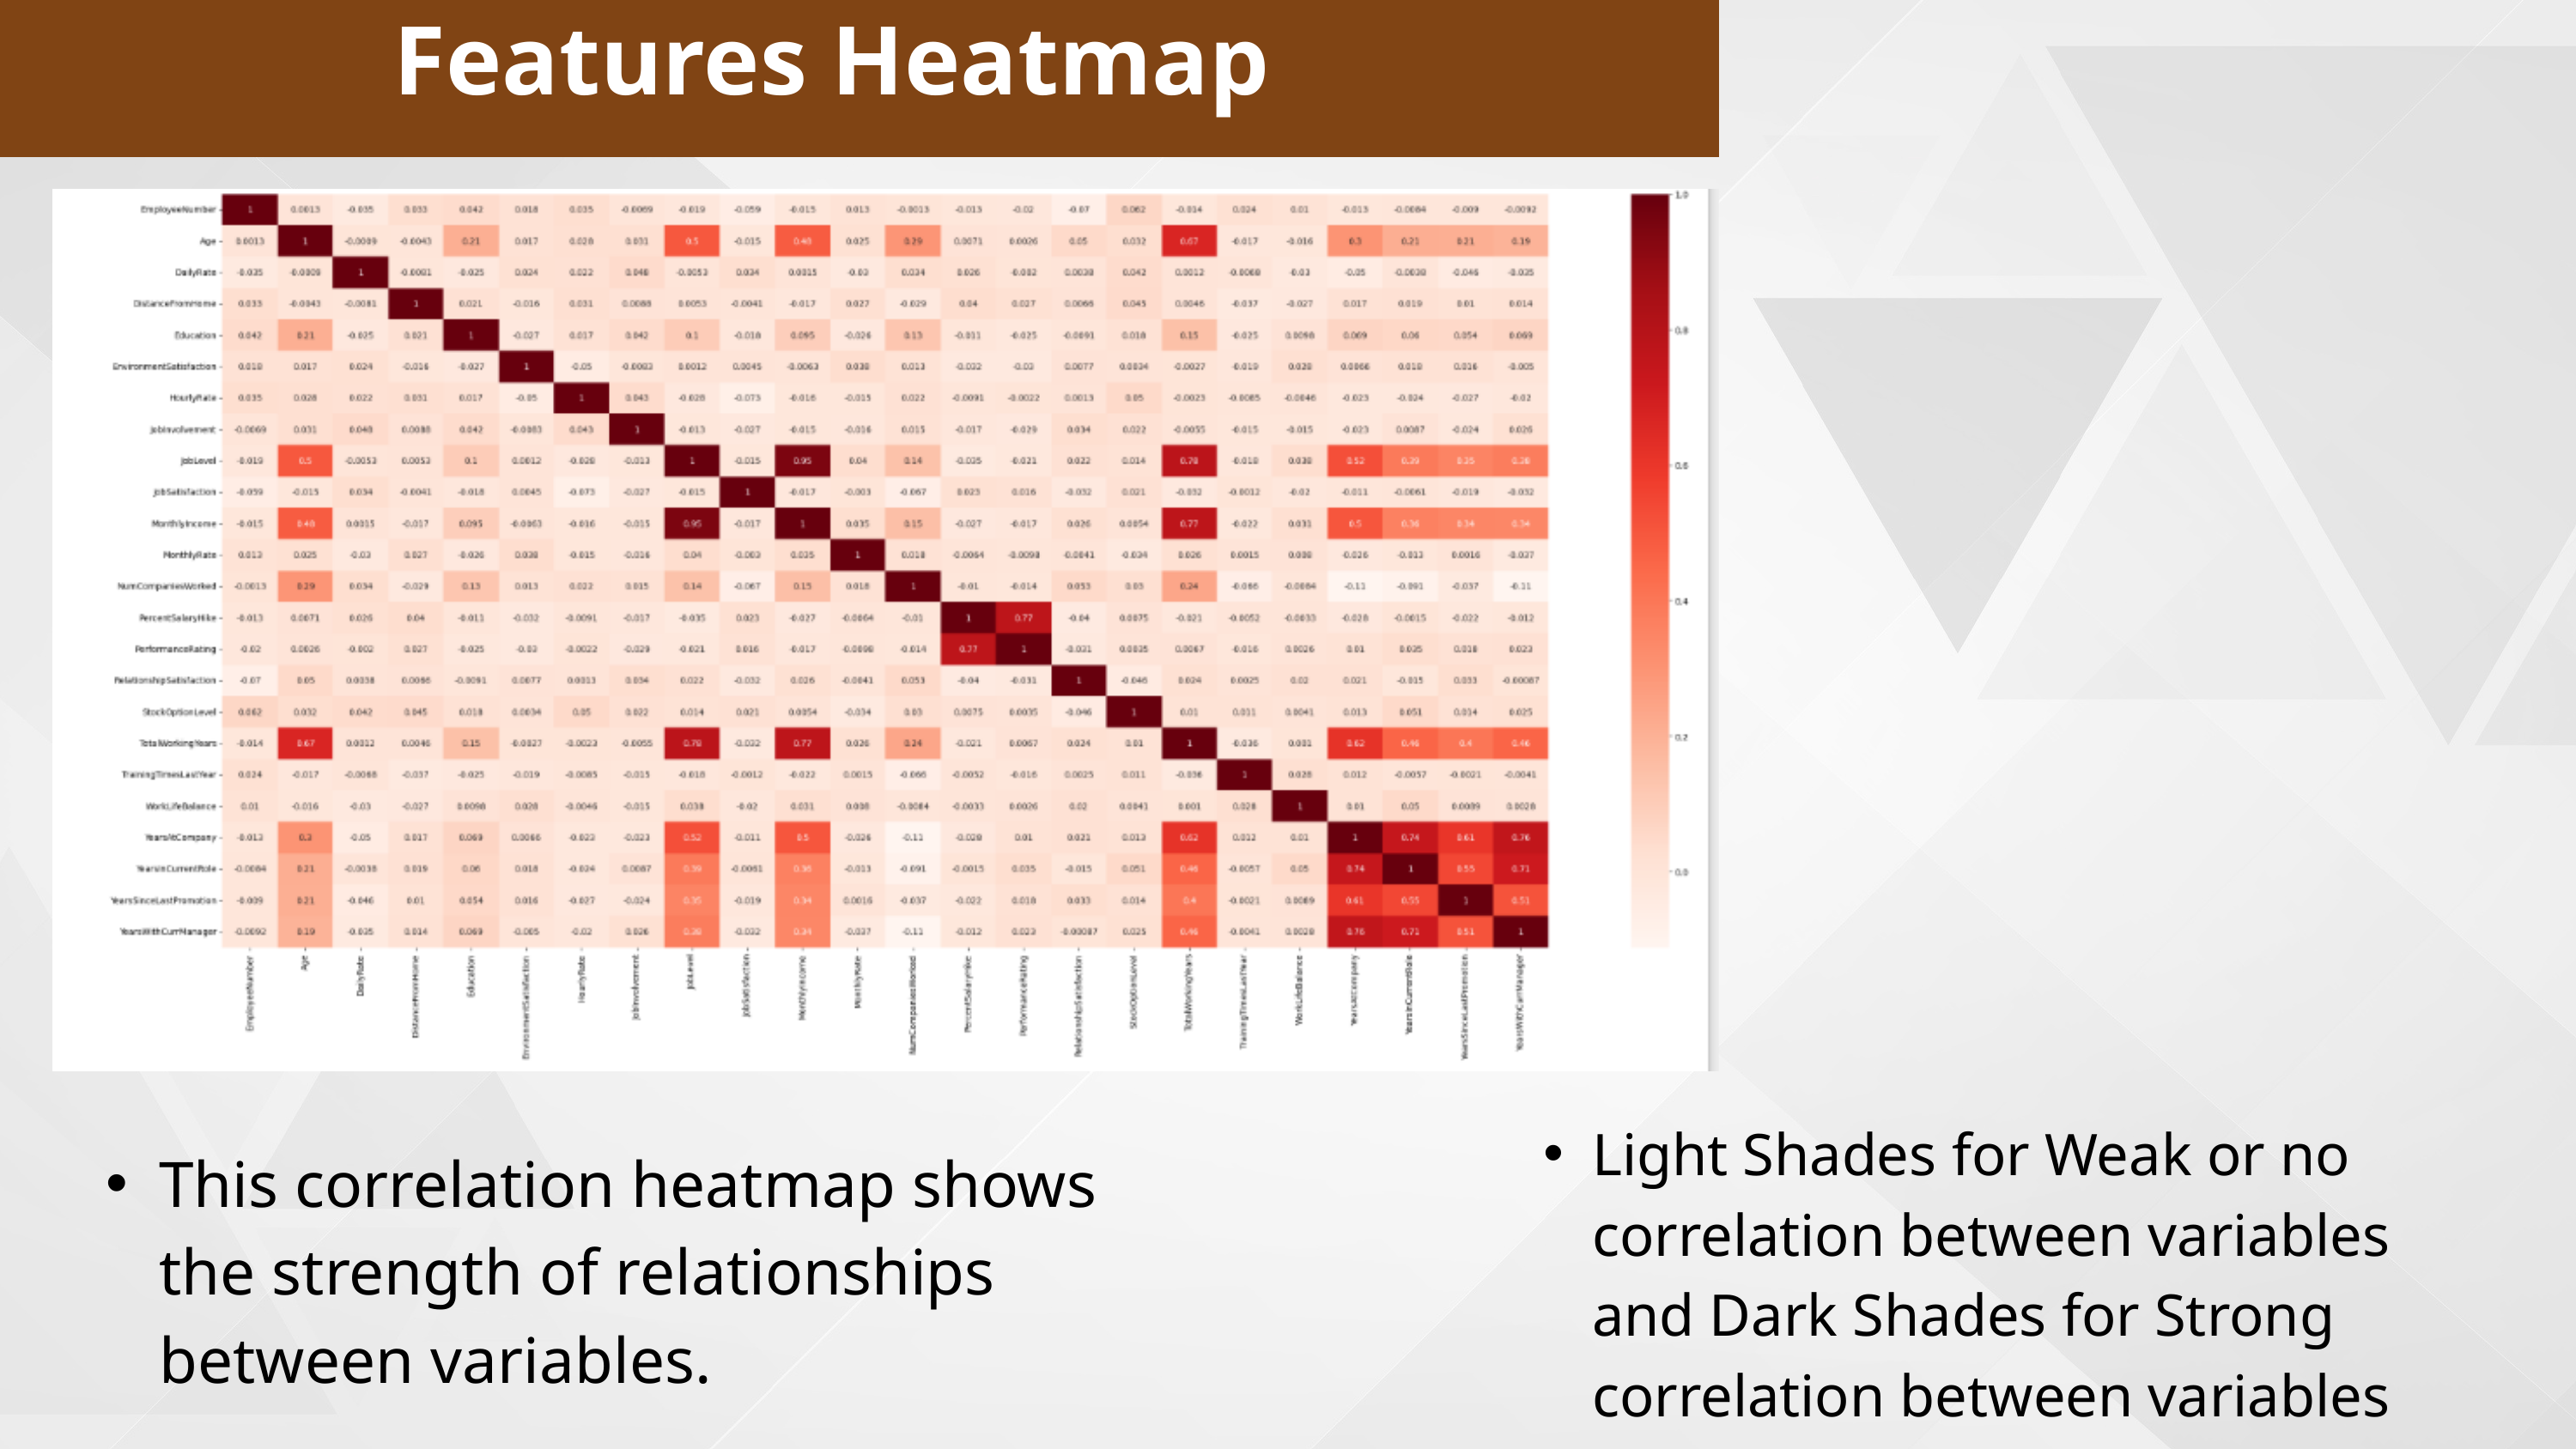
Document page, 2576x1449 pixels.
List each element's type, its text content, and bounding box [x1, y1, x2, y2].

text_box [0, 0, 1719, 158]
text_box [52, 189, 1719, 1071]
text_box Light Shades for Weak or no correlation between variables and Dark Shades for Strong correlation between variables [1494, 1106, 2473, 1428]
text_box This correlation heatmap shows the strength of relationships between variables. [52, 1131, 1144, 1396]
text_box [0, 0, 2576, 1449]
